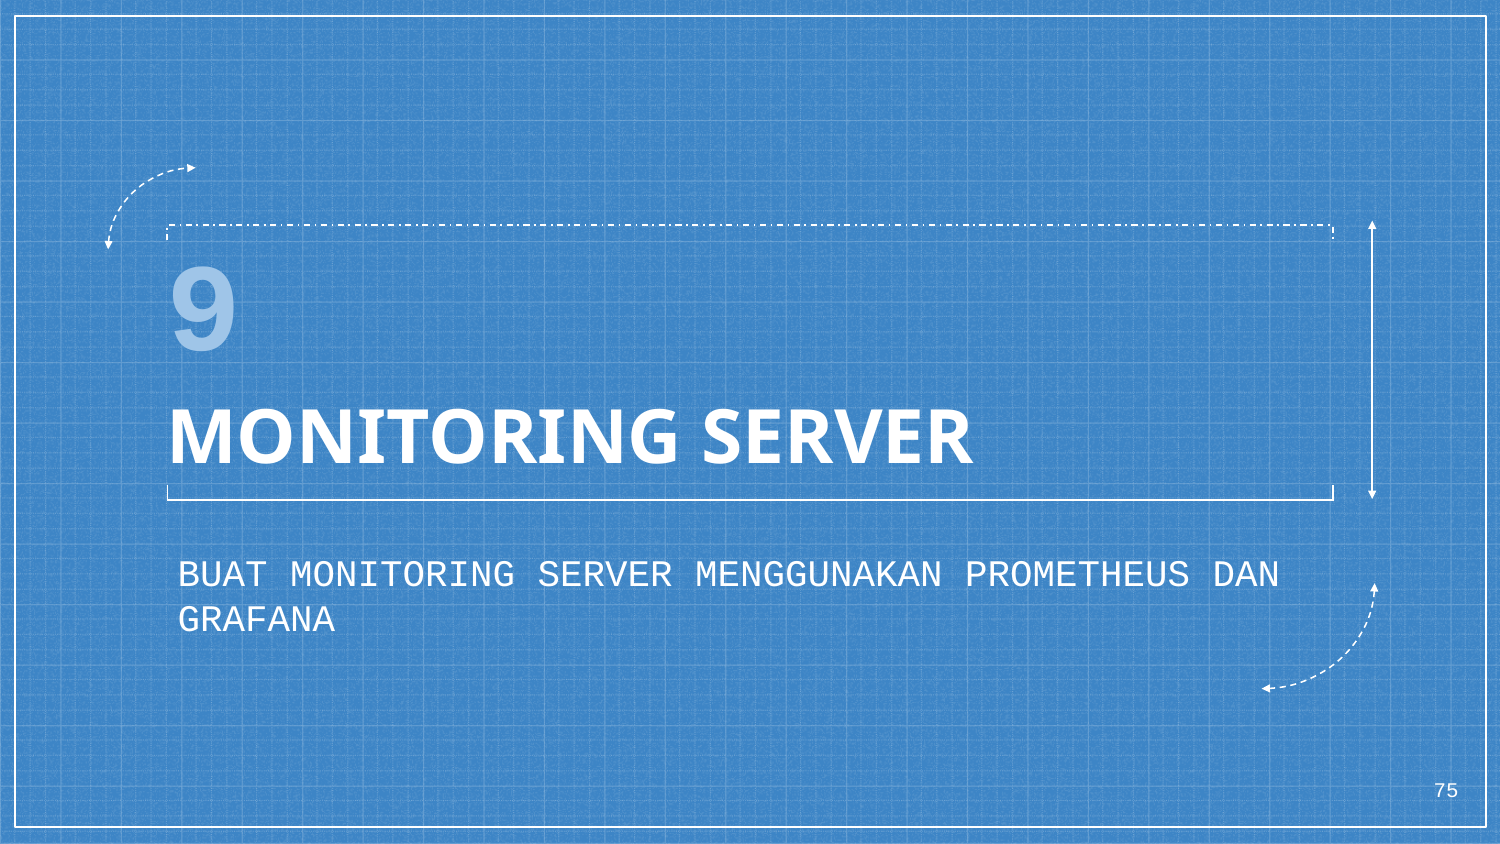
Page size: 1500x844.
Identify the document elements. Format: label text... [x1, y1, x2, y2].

subtitle BUAT MONITORING SERVER MENGGUNAKAN PROMETHEUS DAN GRAFANA [162, 534, 1375, 664]
title 9 MONITORING SERVER [151, 210, 1334, 401]
picture [0, 0, 1500, 844]
slide_number 75 [1398, 761, 1474, 810]
